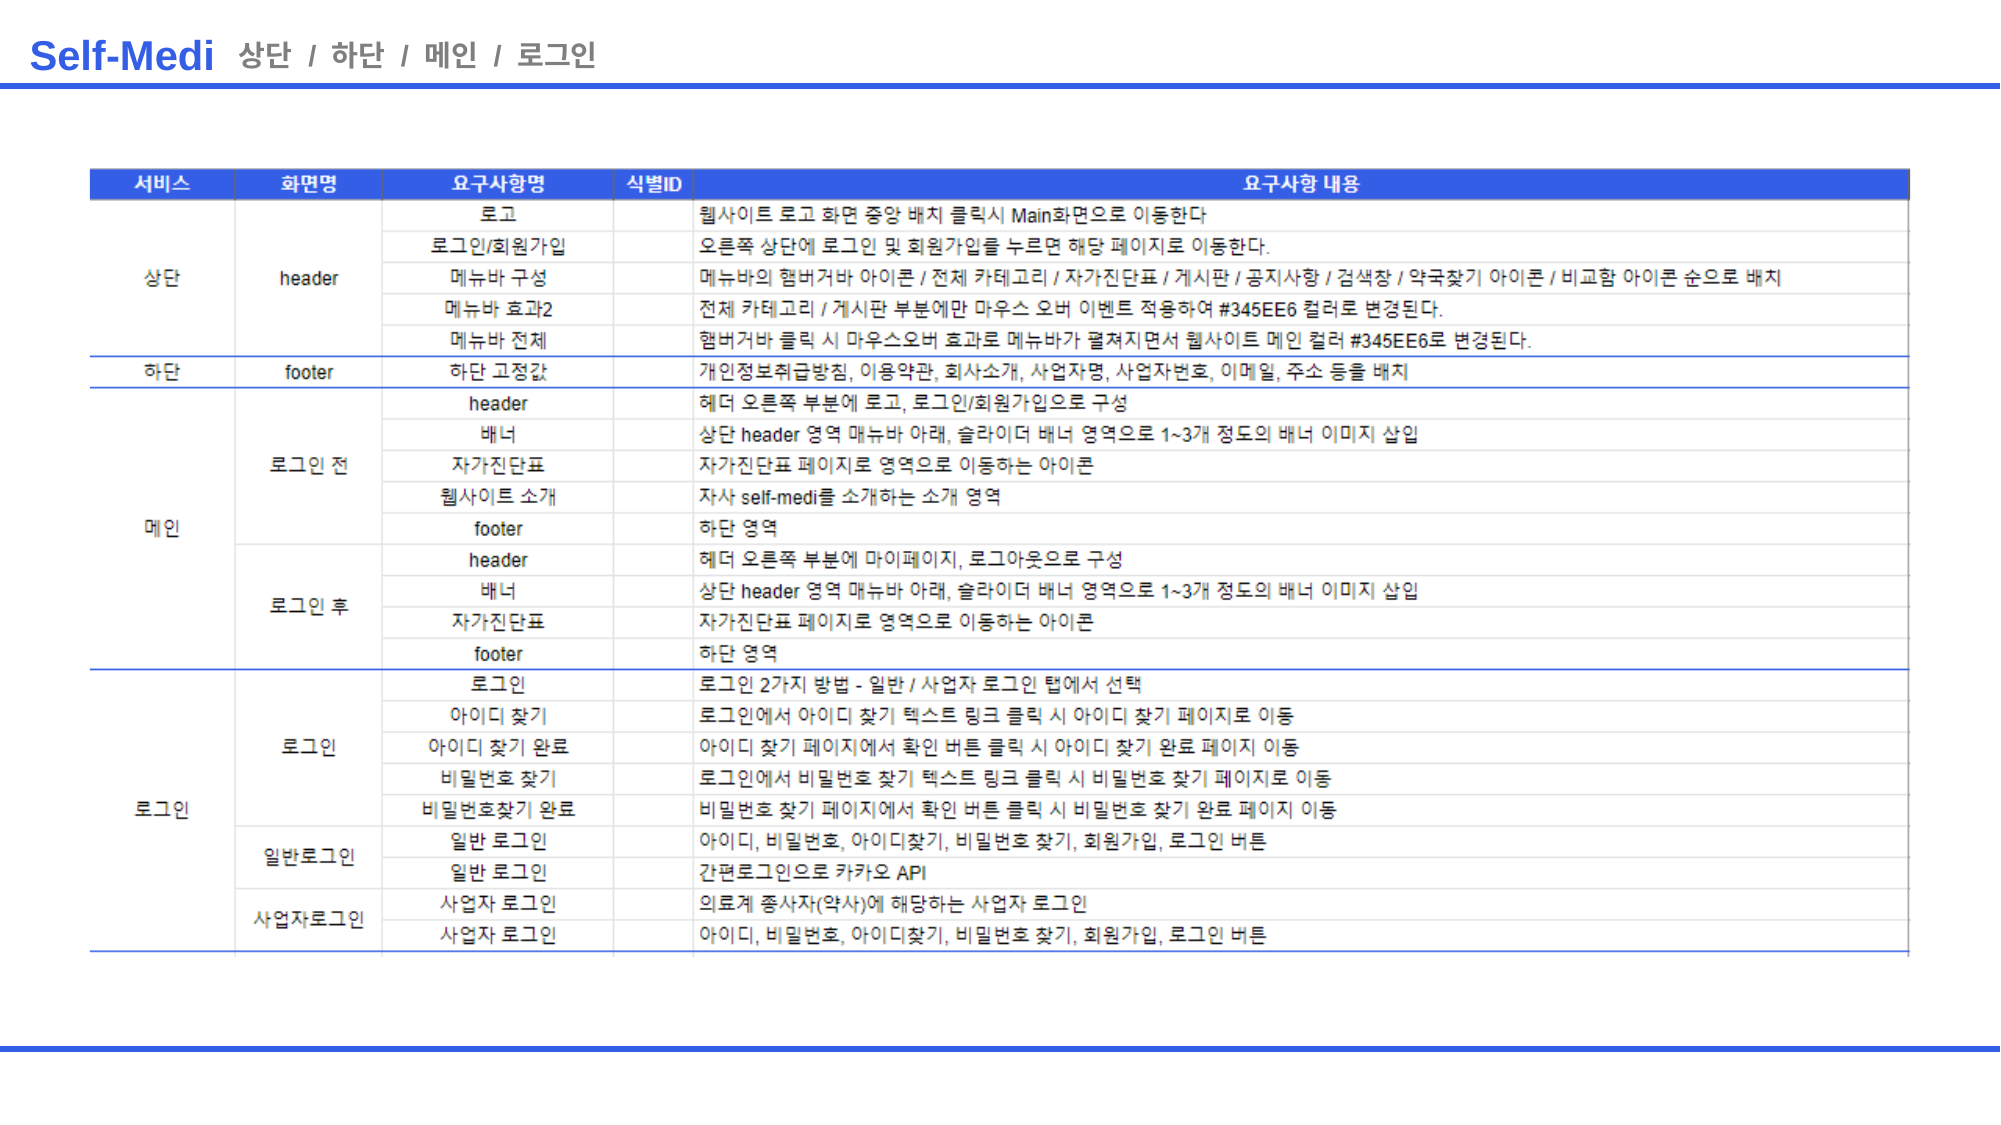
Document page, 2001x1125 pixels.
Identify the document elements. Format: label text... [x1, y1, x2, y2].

text_box 상단 / 하단 / 메인 / 로그인 [224, 30, 708, 81]
picture [89, 168, 1911, 957]
